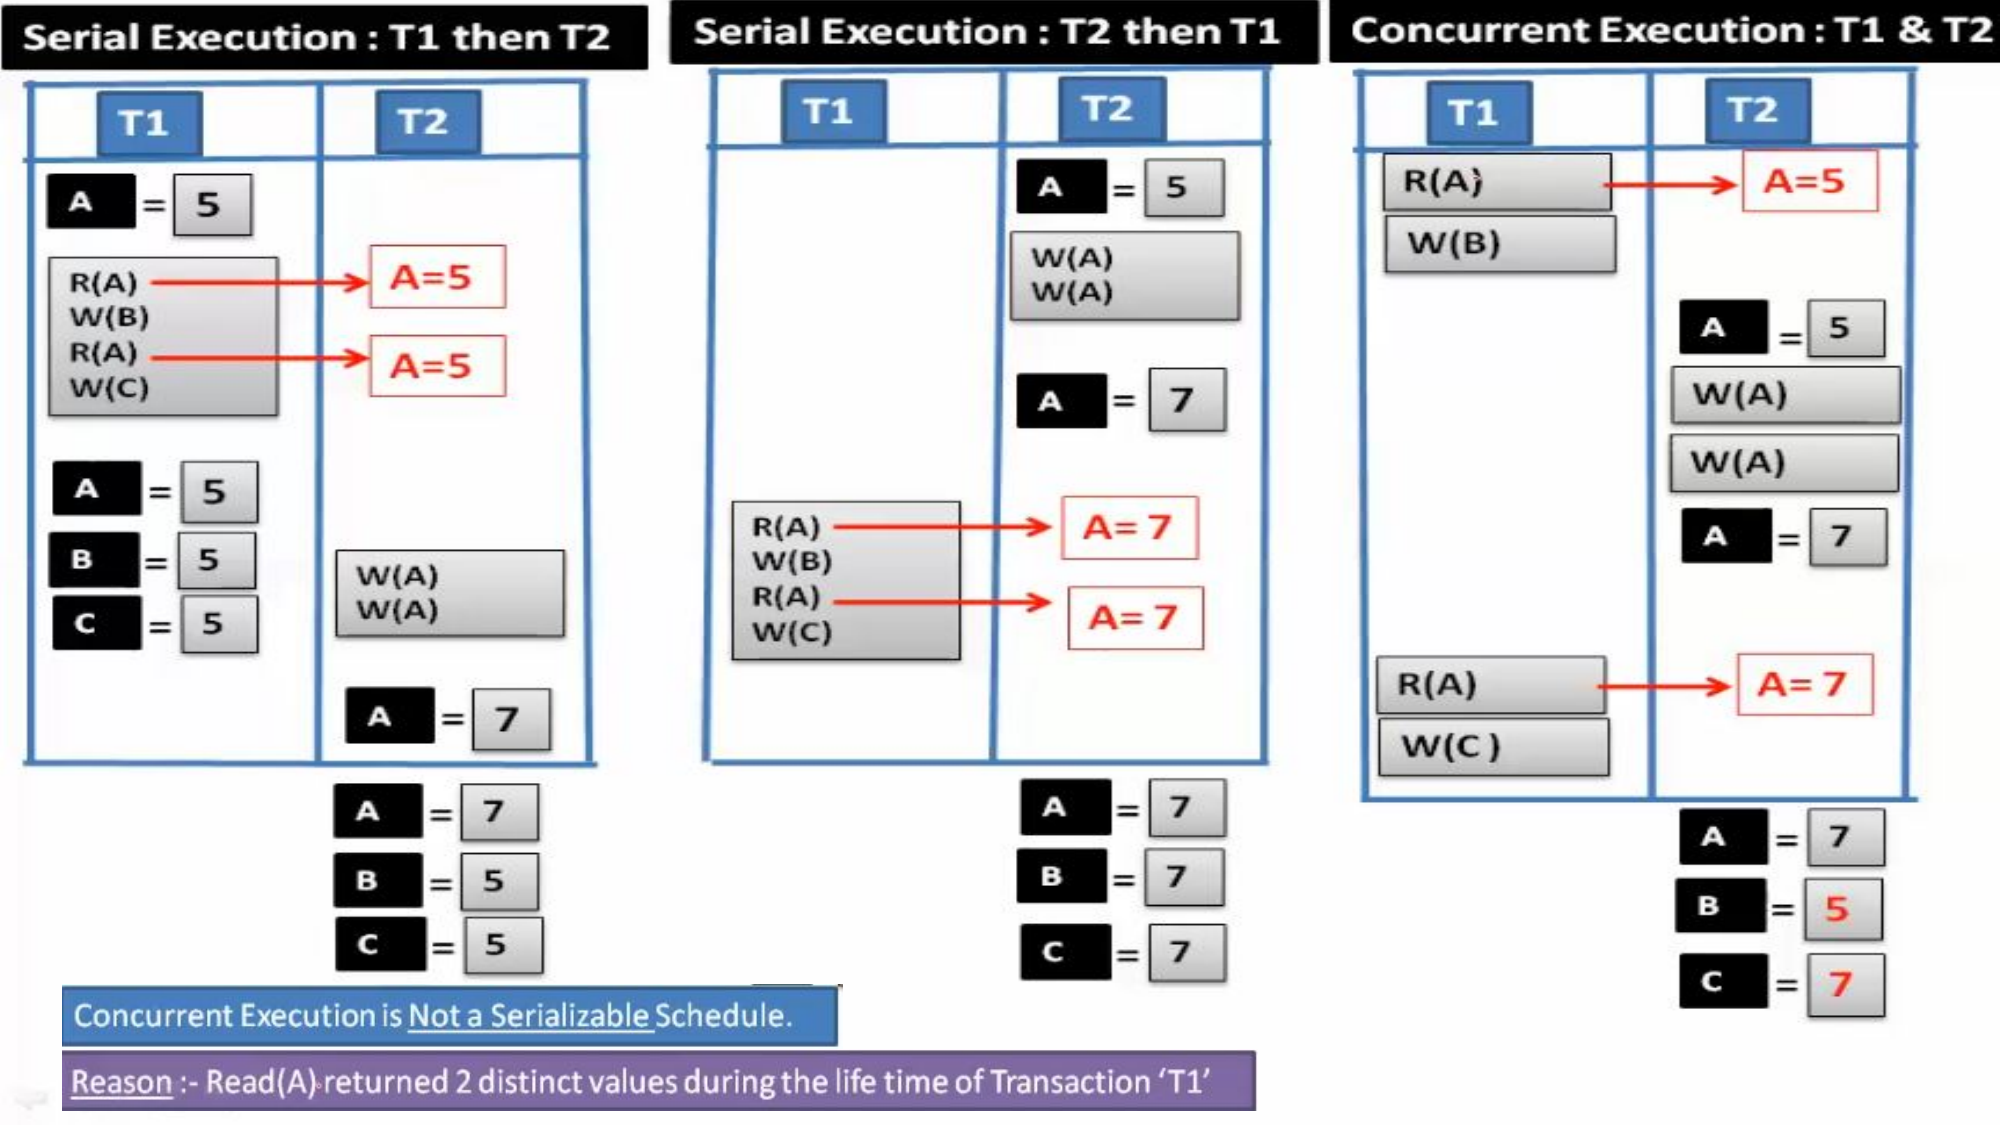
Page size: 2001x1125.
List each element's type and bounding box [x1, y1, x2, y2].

picture [62, 984, 1258, 1111]
list [0, 0, 2000, 1125]
